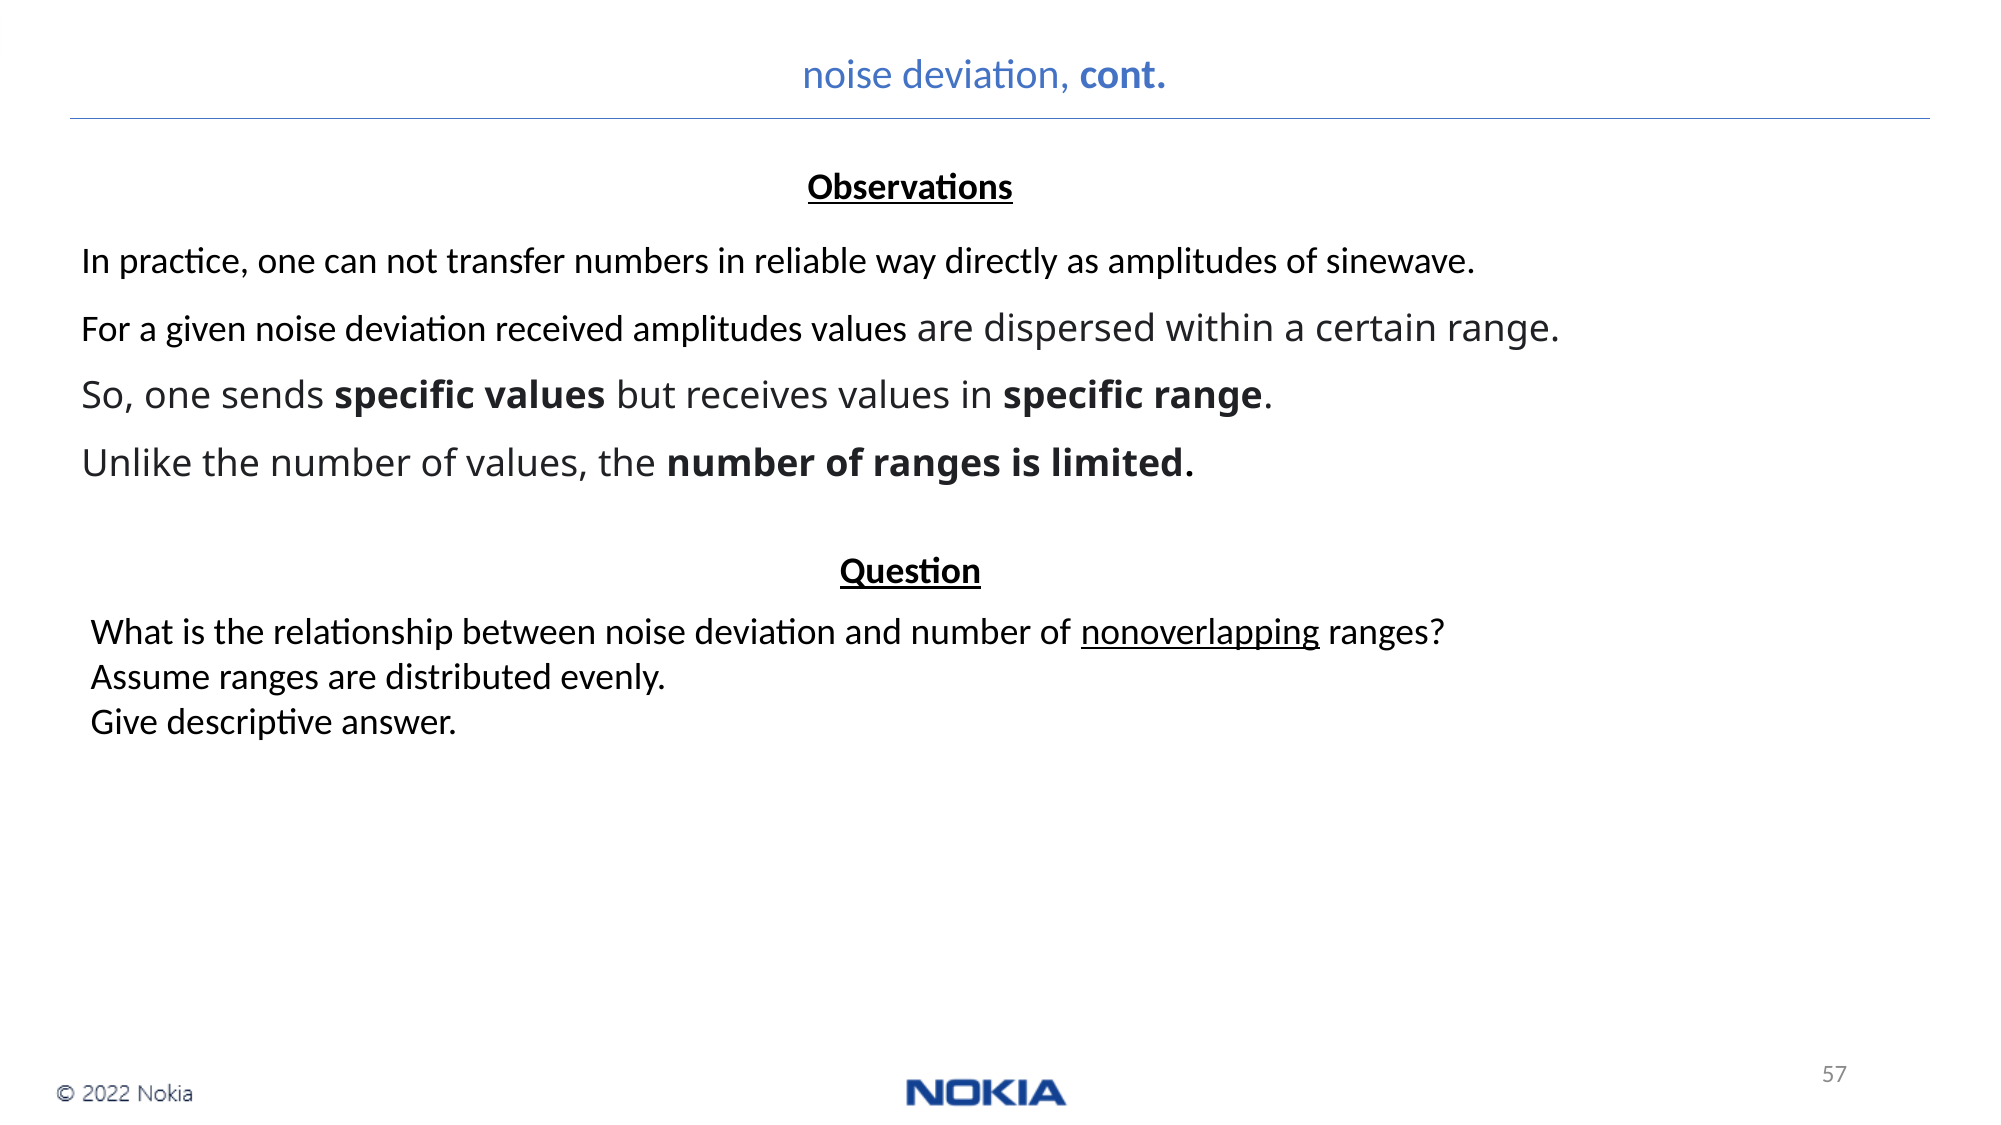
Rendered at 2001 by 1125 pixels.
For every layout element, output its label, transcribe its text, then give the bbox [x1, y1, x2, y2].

text_box In practice, one can not transfer numbers in reliable way directly as amplitudes of sinewave. For a given noise deviation received amplitudes values are dispersed within a certain range. So, one sends specific values but receives values in specific range. Unlike the number of values, the number of ranges is limited. [66, 206, 1700, 491]
text_box Observations [781, 154, 1039, 206]
text_box Question [781, 538, 1039, 599]
picture [36, 1066, 1167, 1111]
slide_number 57 [1412, 1042, 1863, 1103]
text_box What is the relationship between noise deviation and number of nonoverlapping ranges? Assume ranges are distributed evenly. Give descriptive answer. [75, 599, 1528, 750]
text_box noise deviation, cont. [55, 35, 1915, 104]
